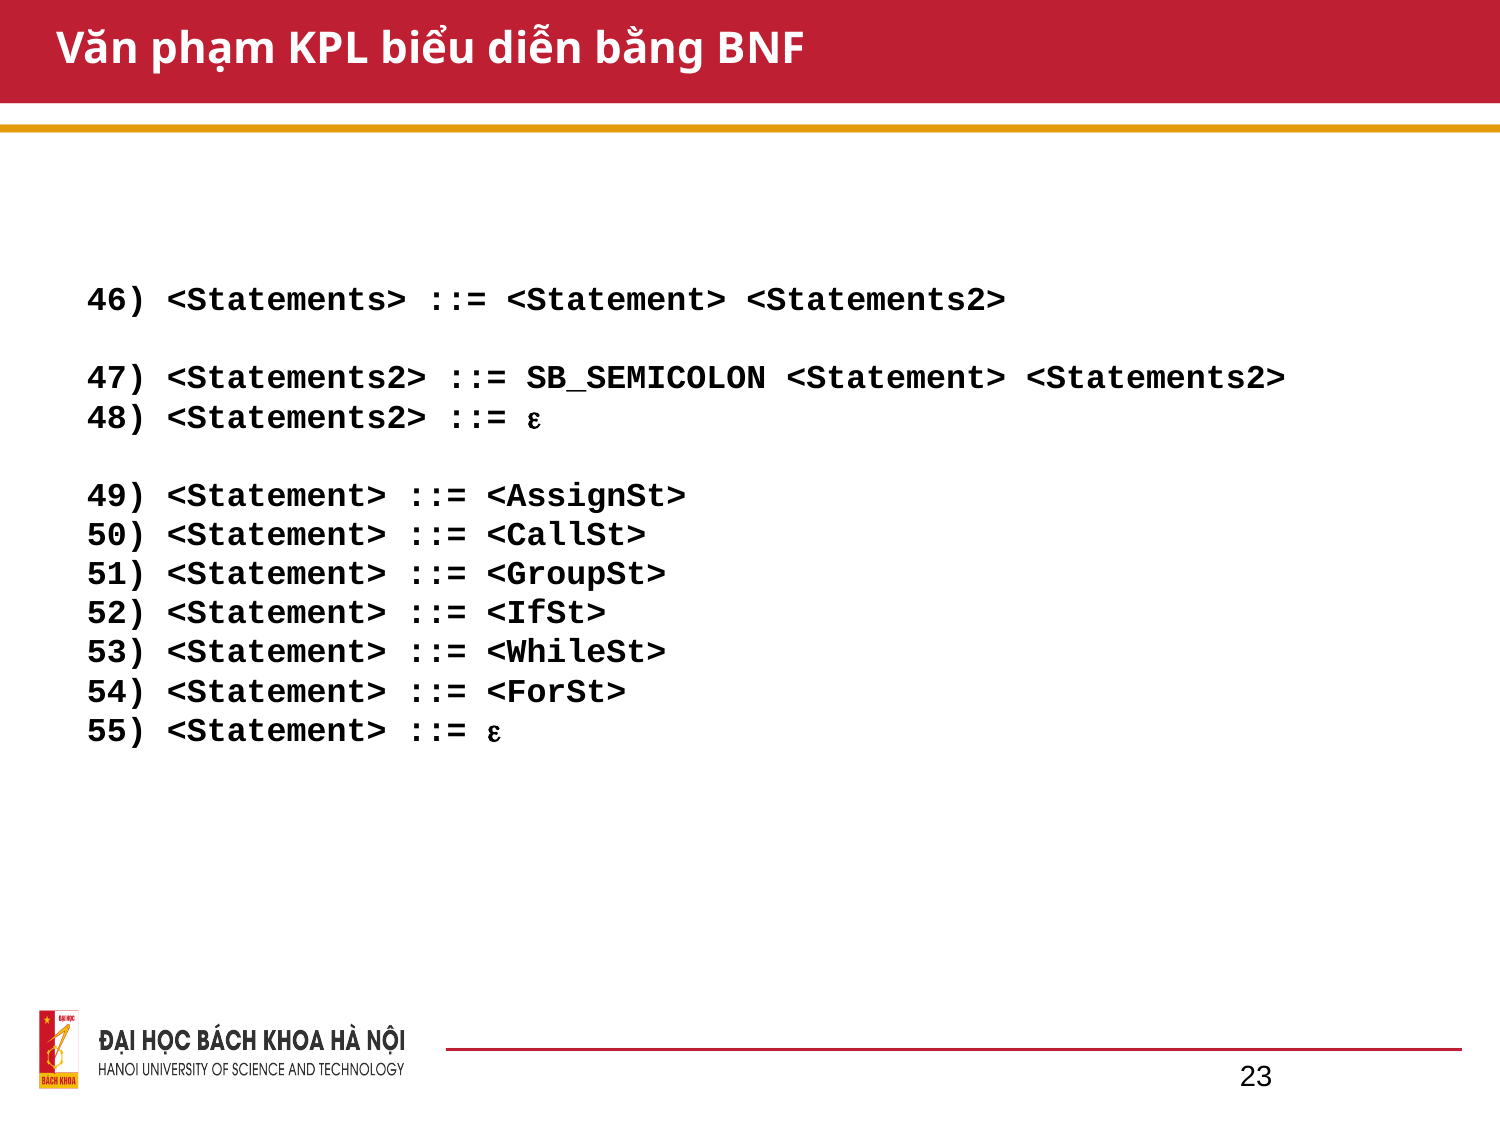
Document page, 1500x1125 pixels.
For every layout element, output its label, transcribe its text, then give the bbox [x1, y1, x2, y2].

title Văn phạm KPL biểu diễn bằng BNF [41, 18, 1459, 90]
picture [0, 0, 1500, 1125]
text_box 23 [1125, 1049, 1388, 1125]
text_box 46) <Statements> ::= <Statement> <Statements2> 47) <Statements2> ::= SB_SEMICOLON <Statement> <Statements2> 48) <Statements2> ::=  49) <Statement> ::= <AssignSt> 50) <Statement> ::= <CallSt> 51) <Statement> ::= <GroupSt> 52) <Statement> ::= <IfSt> 53) <Statement> ::= <WhileSt> 54) <Statement> ::= <ForSt> 55) <Statement> ::=  [72, 199, 1385, 882]
